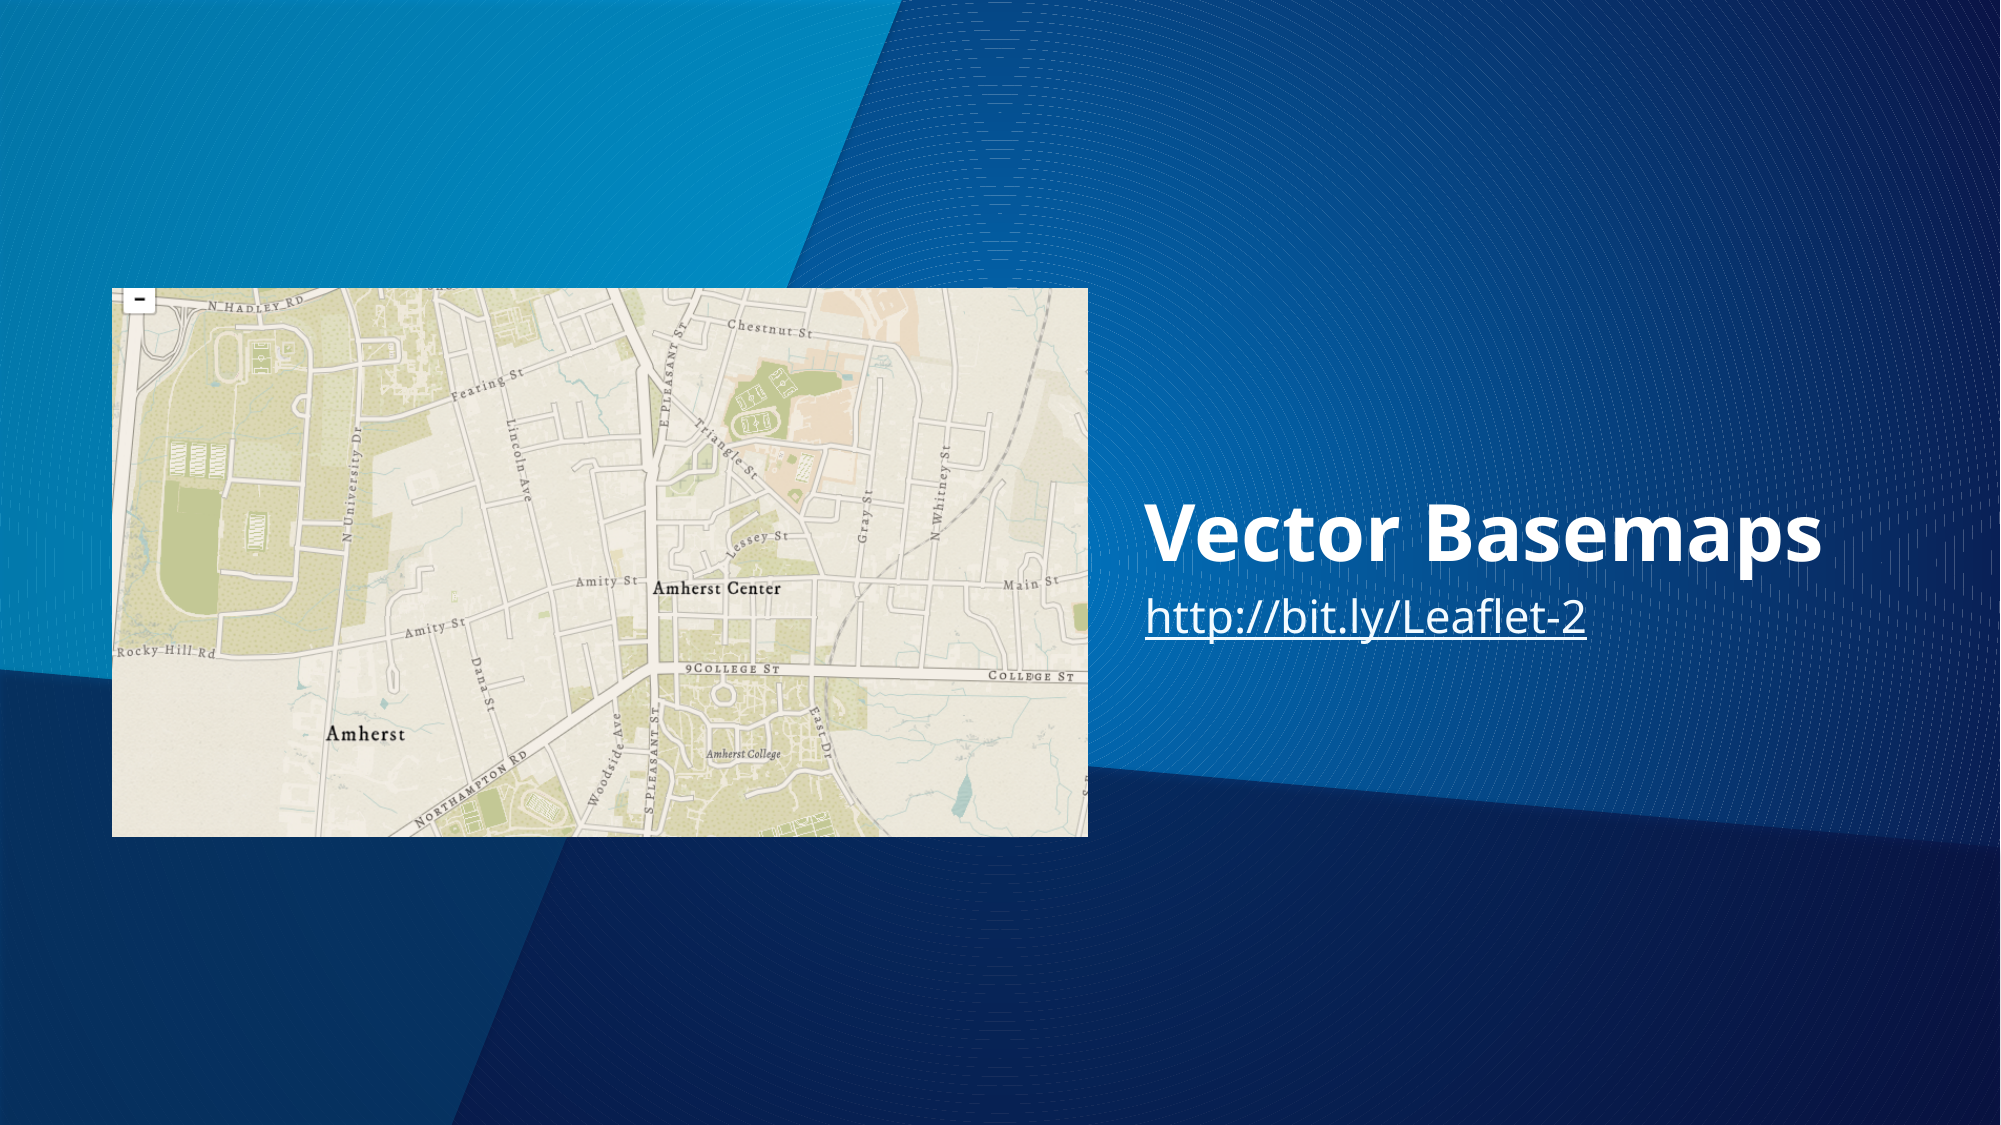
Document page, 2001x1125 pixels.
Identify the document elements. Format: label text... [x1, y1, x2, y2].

picture [111, 288, 1088, 837]
list http://bit.ly/Leaflet-2 [1144, 587, 1888, 644]
title Vector Basemaps [1144, 481, 1888, 577]
